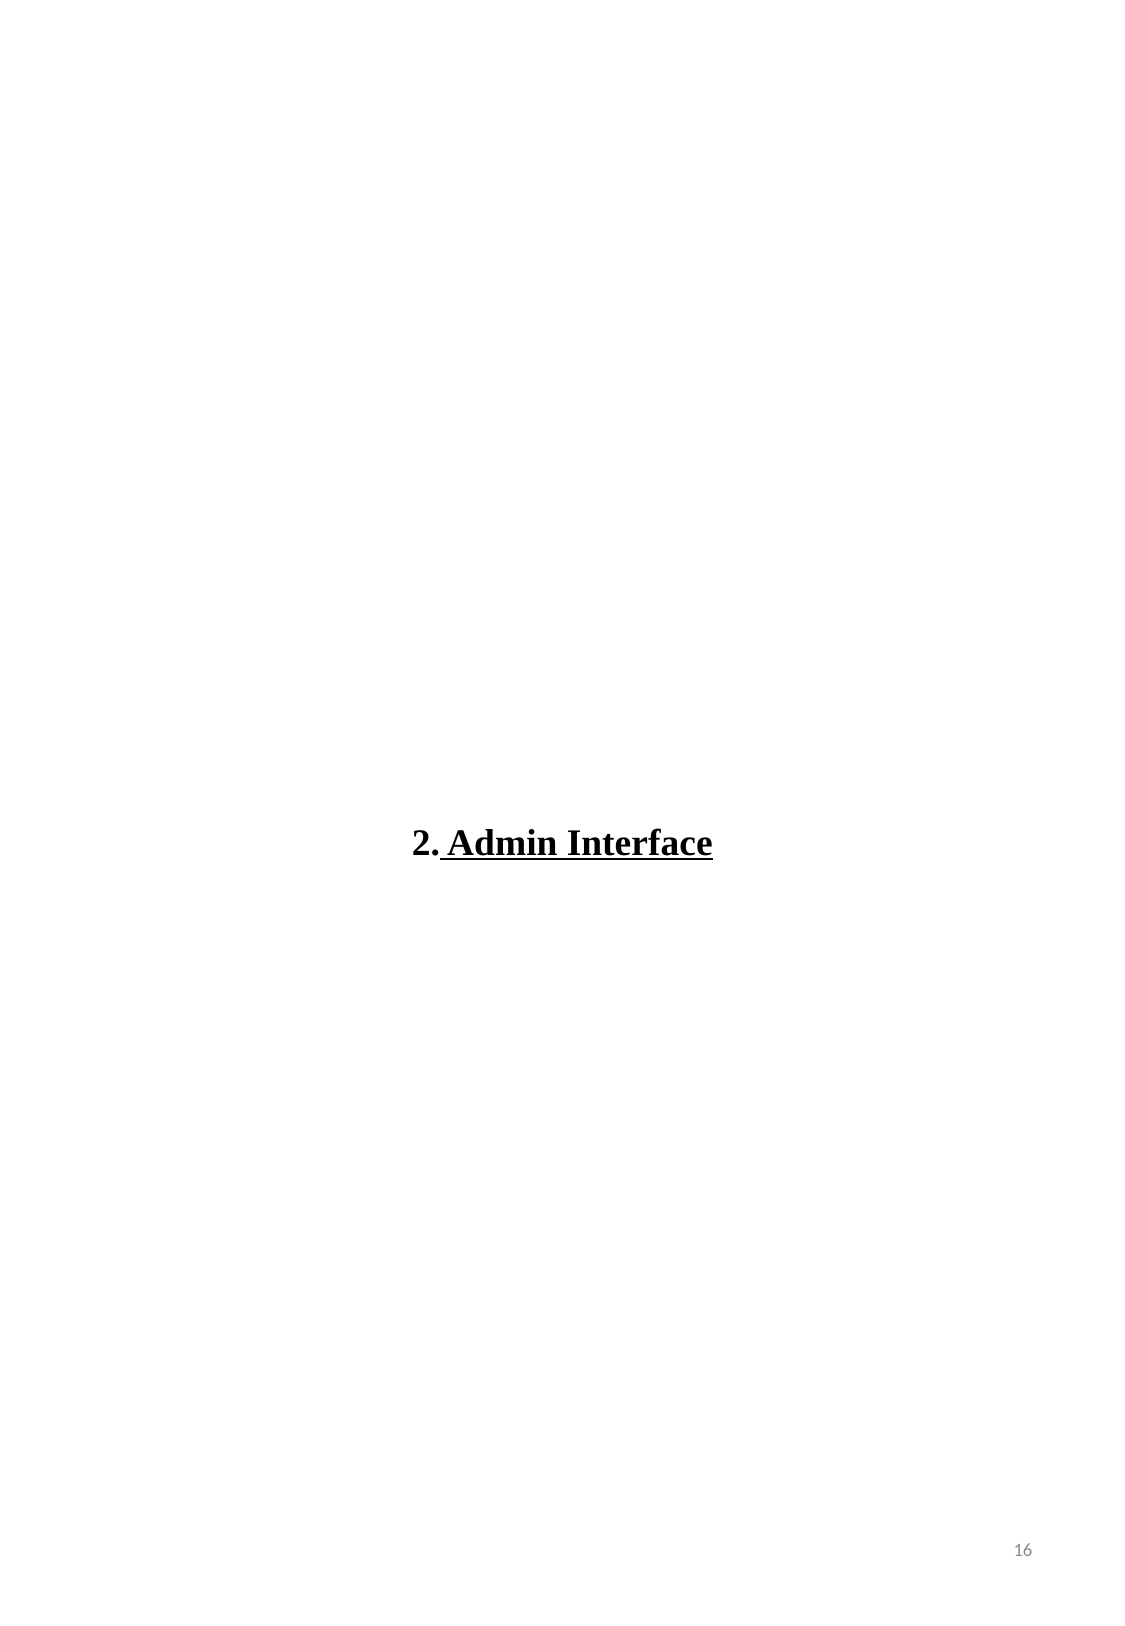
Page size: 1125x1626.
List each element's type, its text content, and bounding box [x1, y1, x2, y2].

slide_number 16 [794, 1506, 1048, 1593]
text_box 2. Admin Interface [0, 807, 1125, 871]
